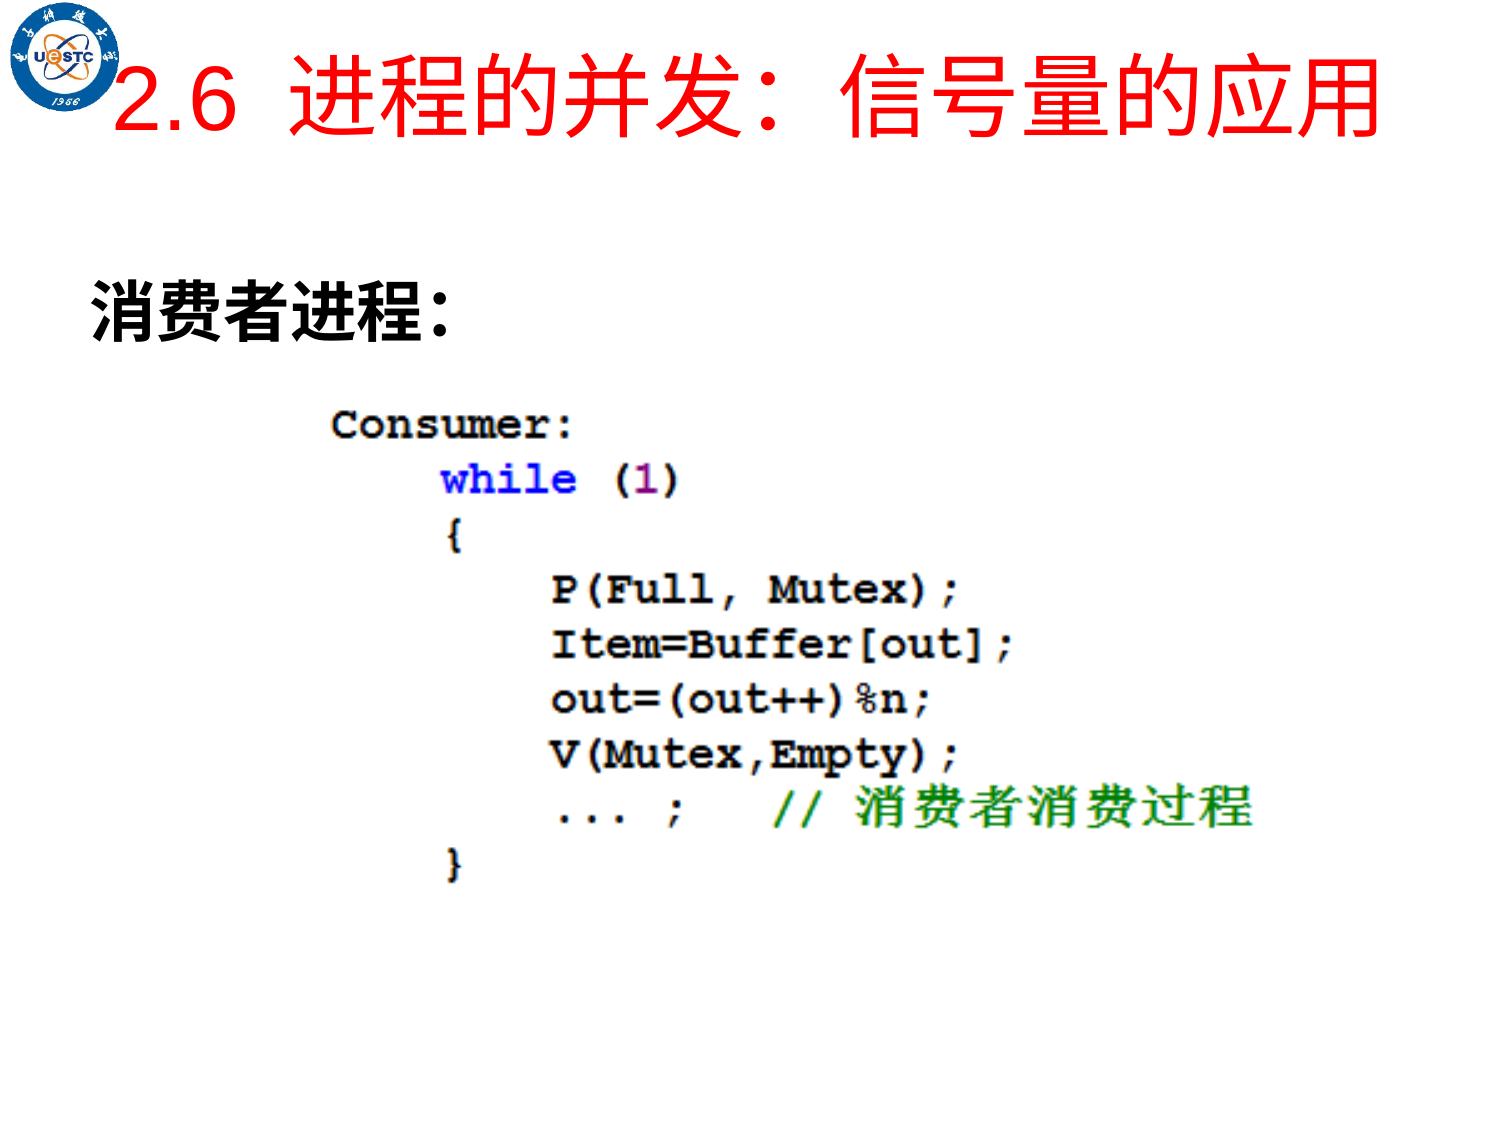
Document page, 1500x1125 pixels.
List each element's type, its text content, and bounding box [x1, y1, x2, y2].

title 2.6 进程的并发：信号量的应用 [0, 0, 1500, 188]
picture [324, 399, 1301, 922]
text_box 消费者进程： [75, 262, 488, 358]
